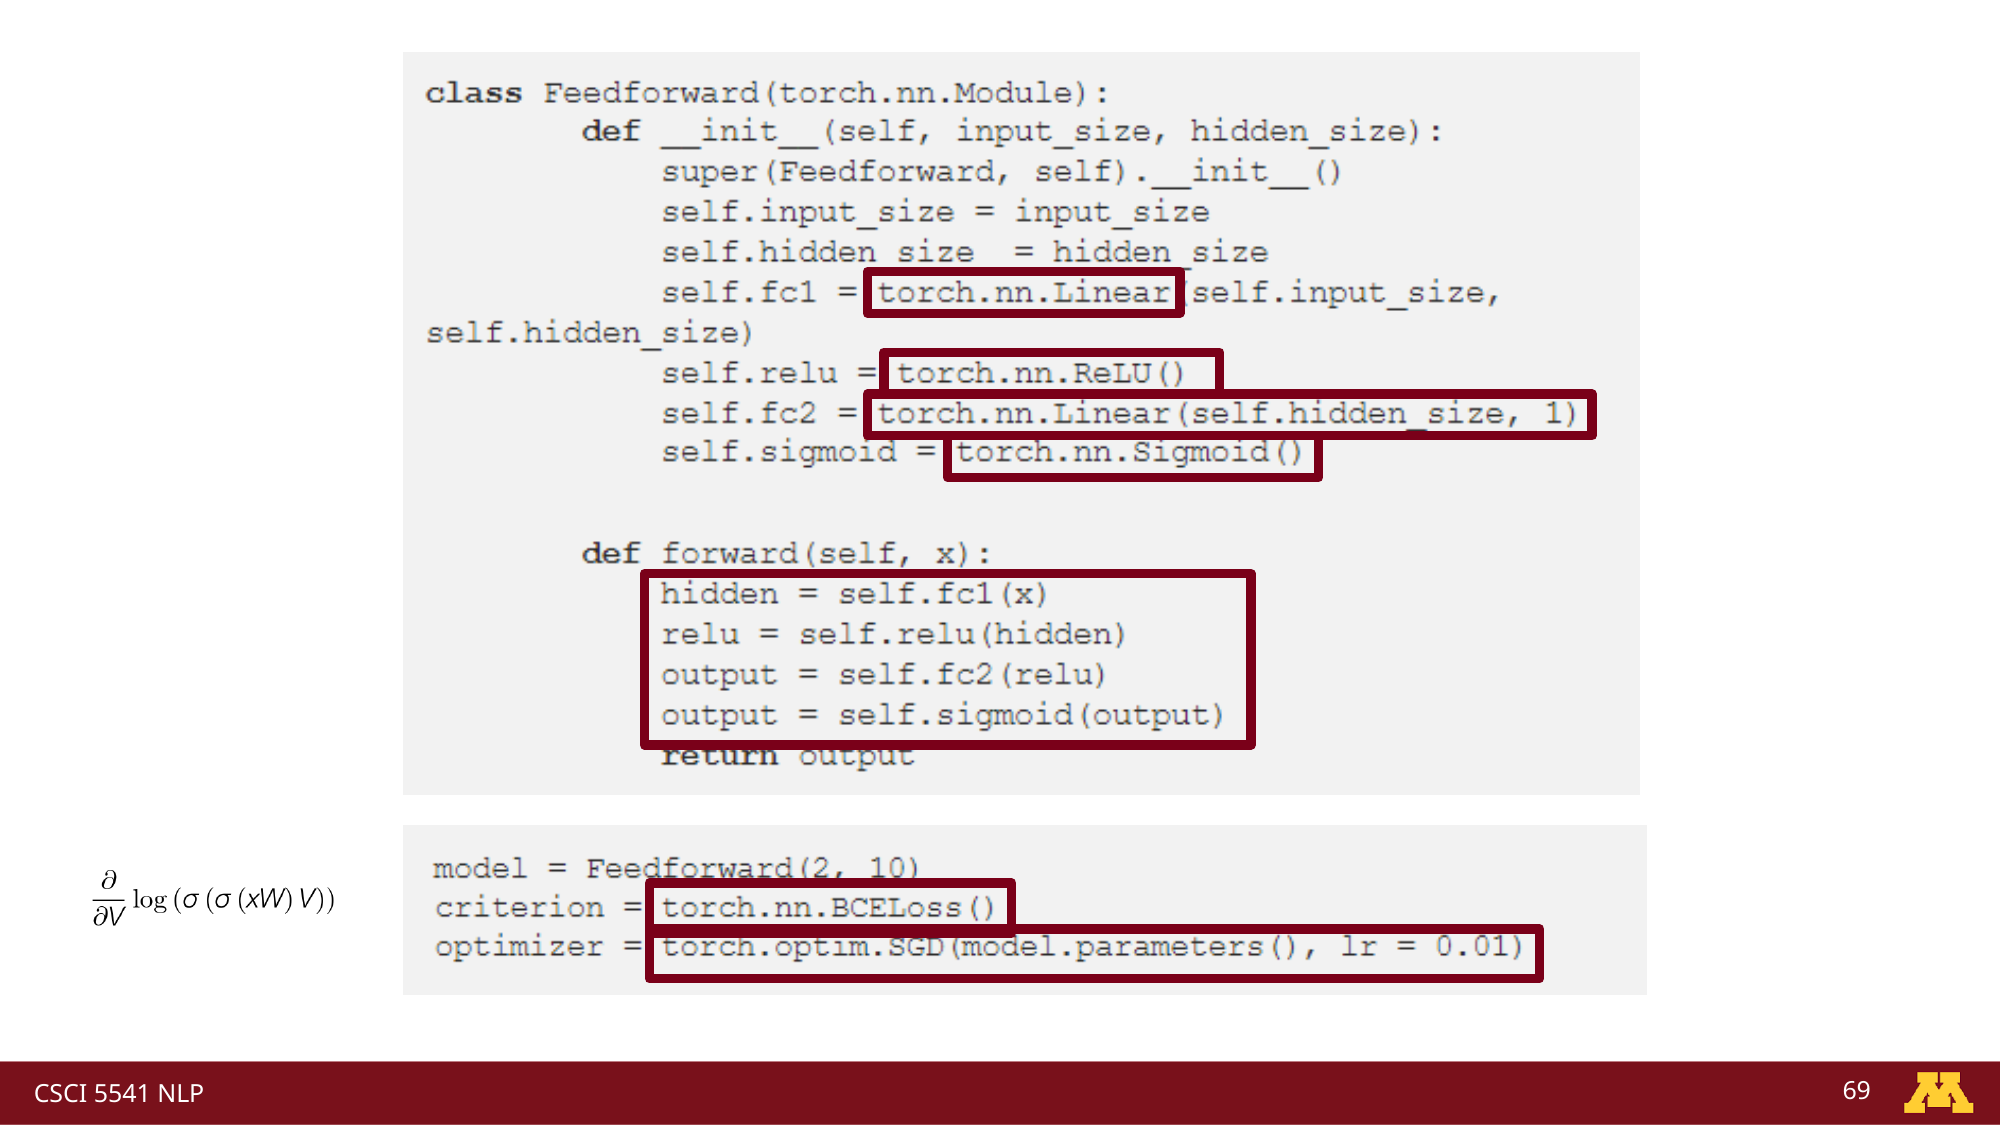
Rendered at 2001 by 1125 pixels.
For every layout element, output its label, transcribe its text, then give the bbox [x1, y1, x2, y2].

picture [76, 858, 354, 958]
slide_number 69 [1751, 1061, 1886, 1122]
picture [403, 825, 1648, 995]
picture [0, 1061, 2000, 1125]
picture [403, 52, 1640, 796]
